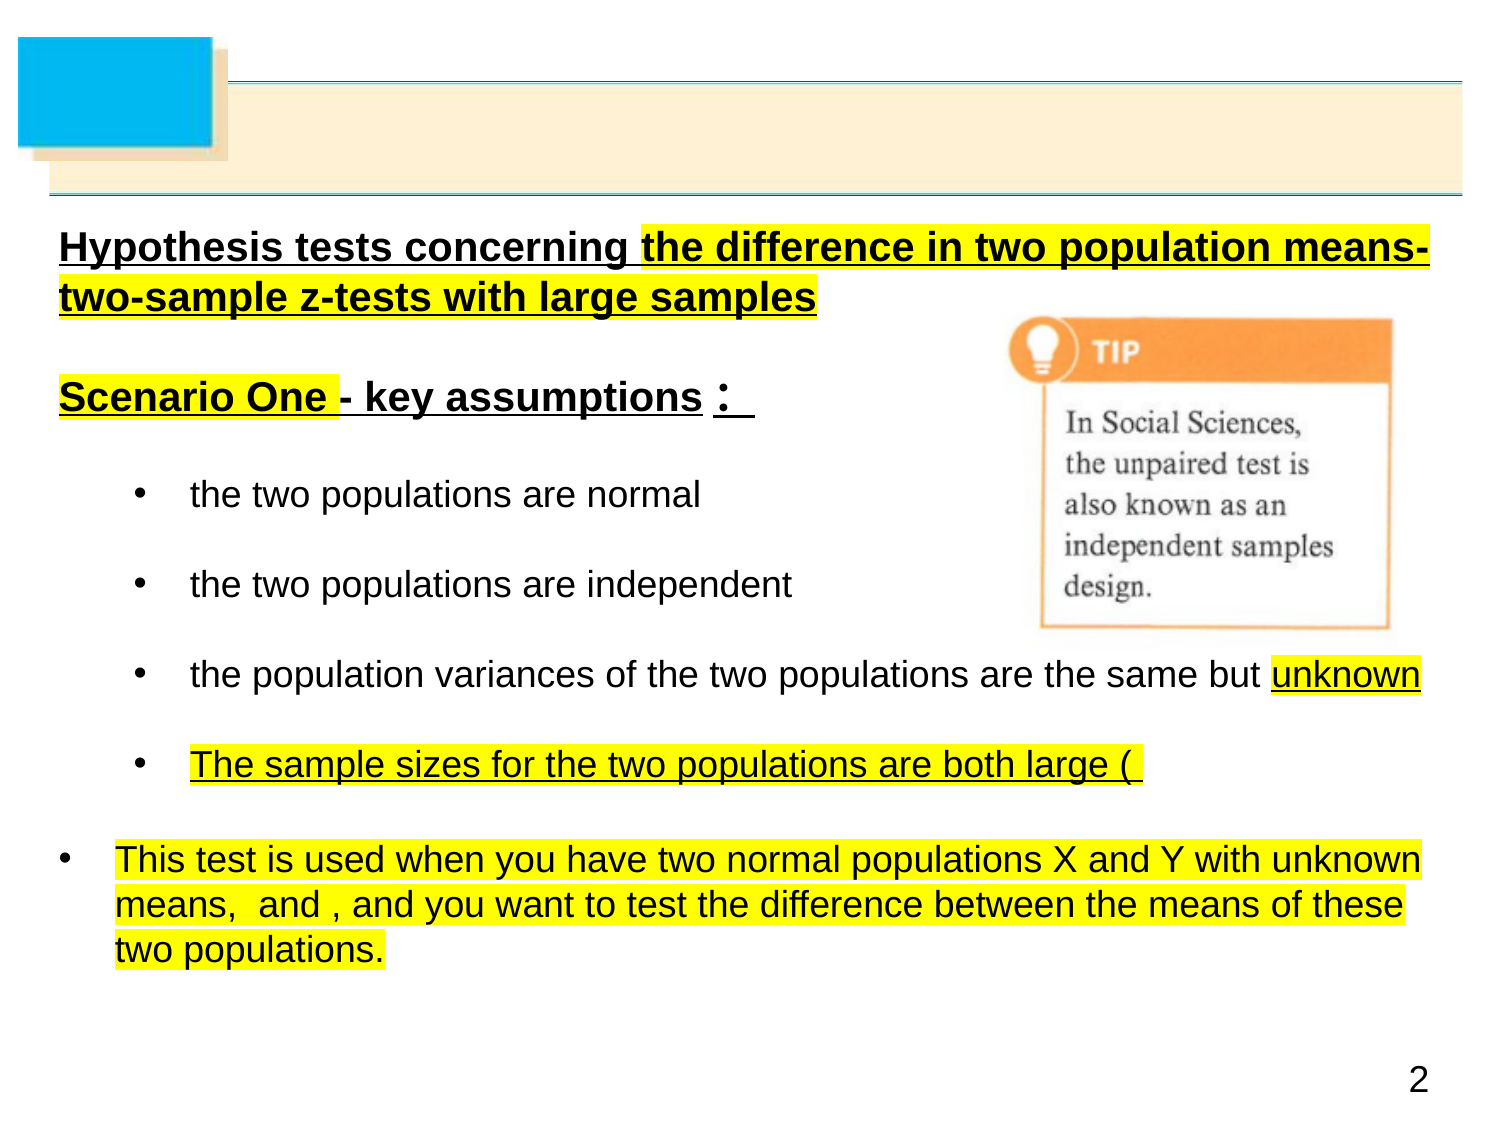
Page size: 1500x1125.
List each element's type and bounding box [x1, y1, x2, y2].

picture [18, 37, 1463, 196]
picture [999, 287, 1425, 655]
